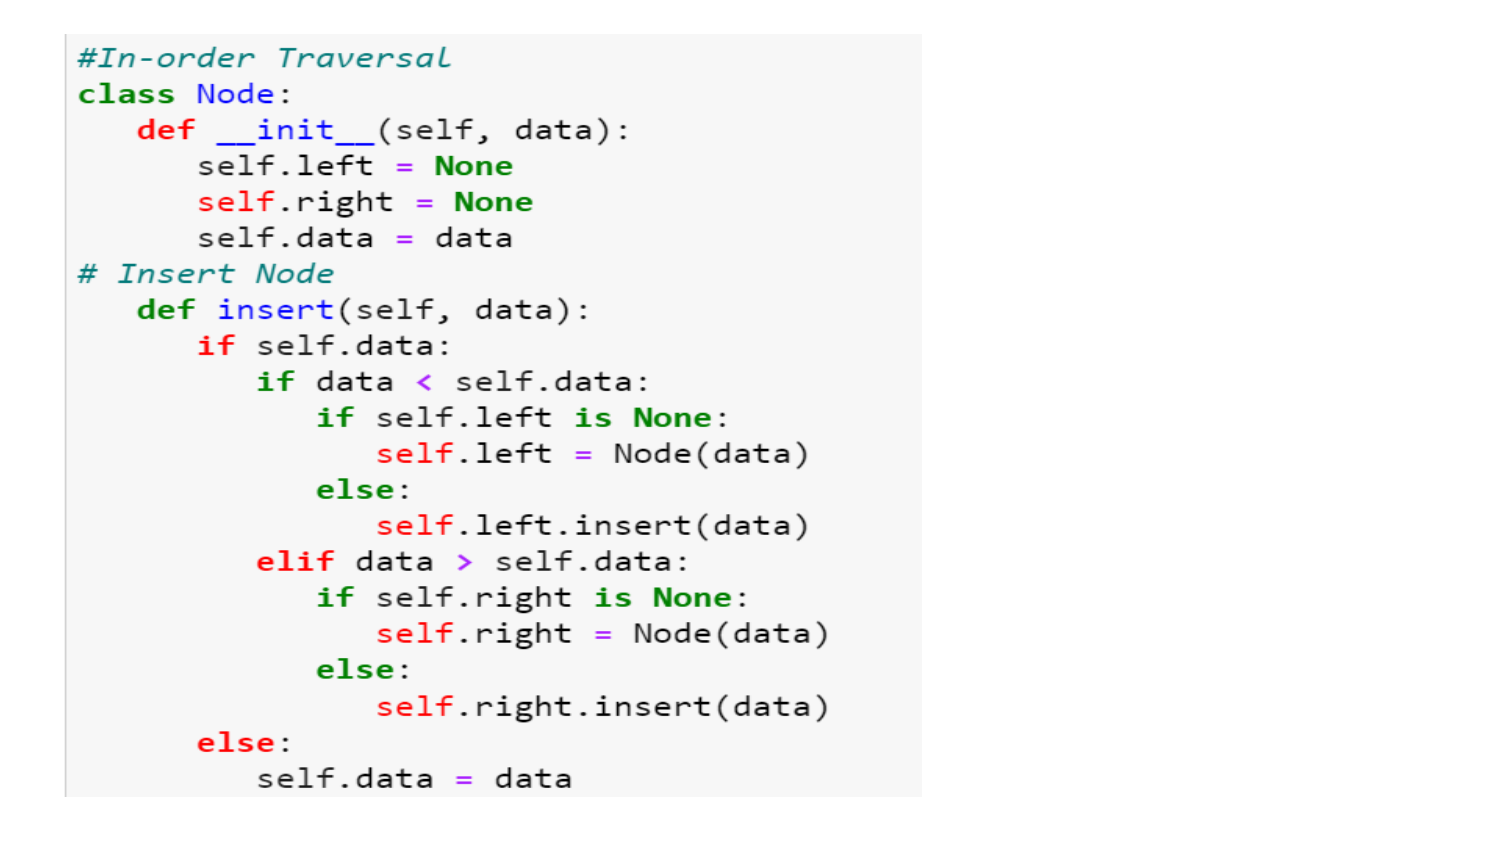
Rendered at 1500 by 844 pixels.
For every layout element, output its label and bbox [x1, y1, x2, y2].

picture [62, 34, 922, 798]
